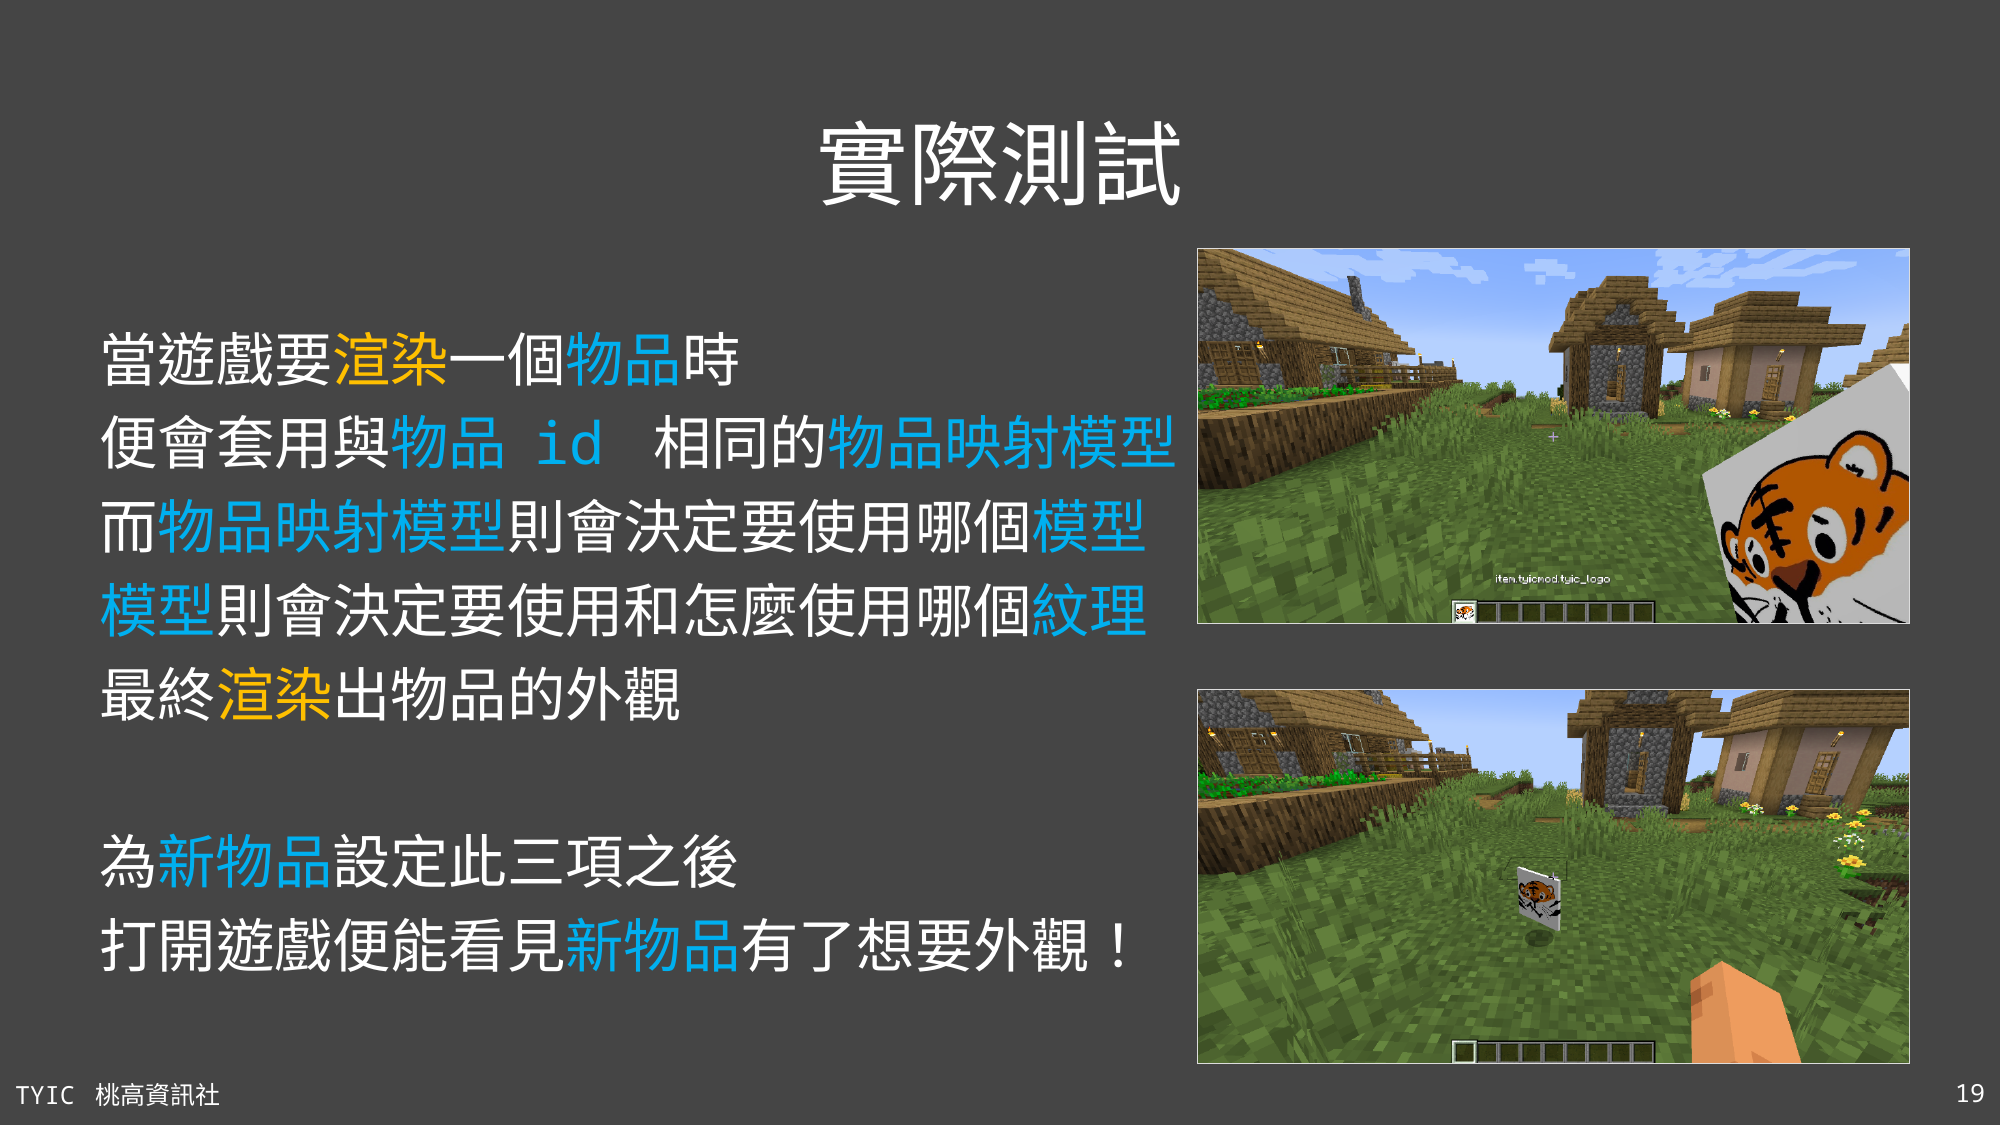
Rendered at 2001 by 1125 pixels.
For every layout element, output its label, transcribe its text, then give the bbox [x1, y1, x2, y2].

picture [1196, 248, 1910, 624]
picture [1196, 689, 1910, 1064]
title 實際測試 [137, 59, 1863, 278]
list 當遊戲要渲染一個物品時 便會套用與物品 id 相同的物品映射模型 而物品映射模型則會決定要使用哪個模型 模型則會決定要使用和怎麼使用哪個紋理 最終渲染出物品的外觀 為新物品設定此三項之後 打開遊戲便能看見新物品有了想要外觀！ [84, 323, 1197, 998]
